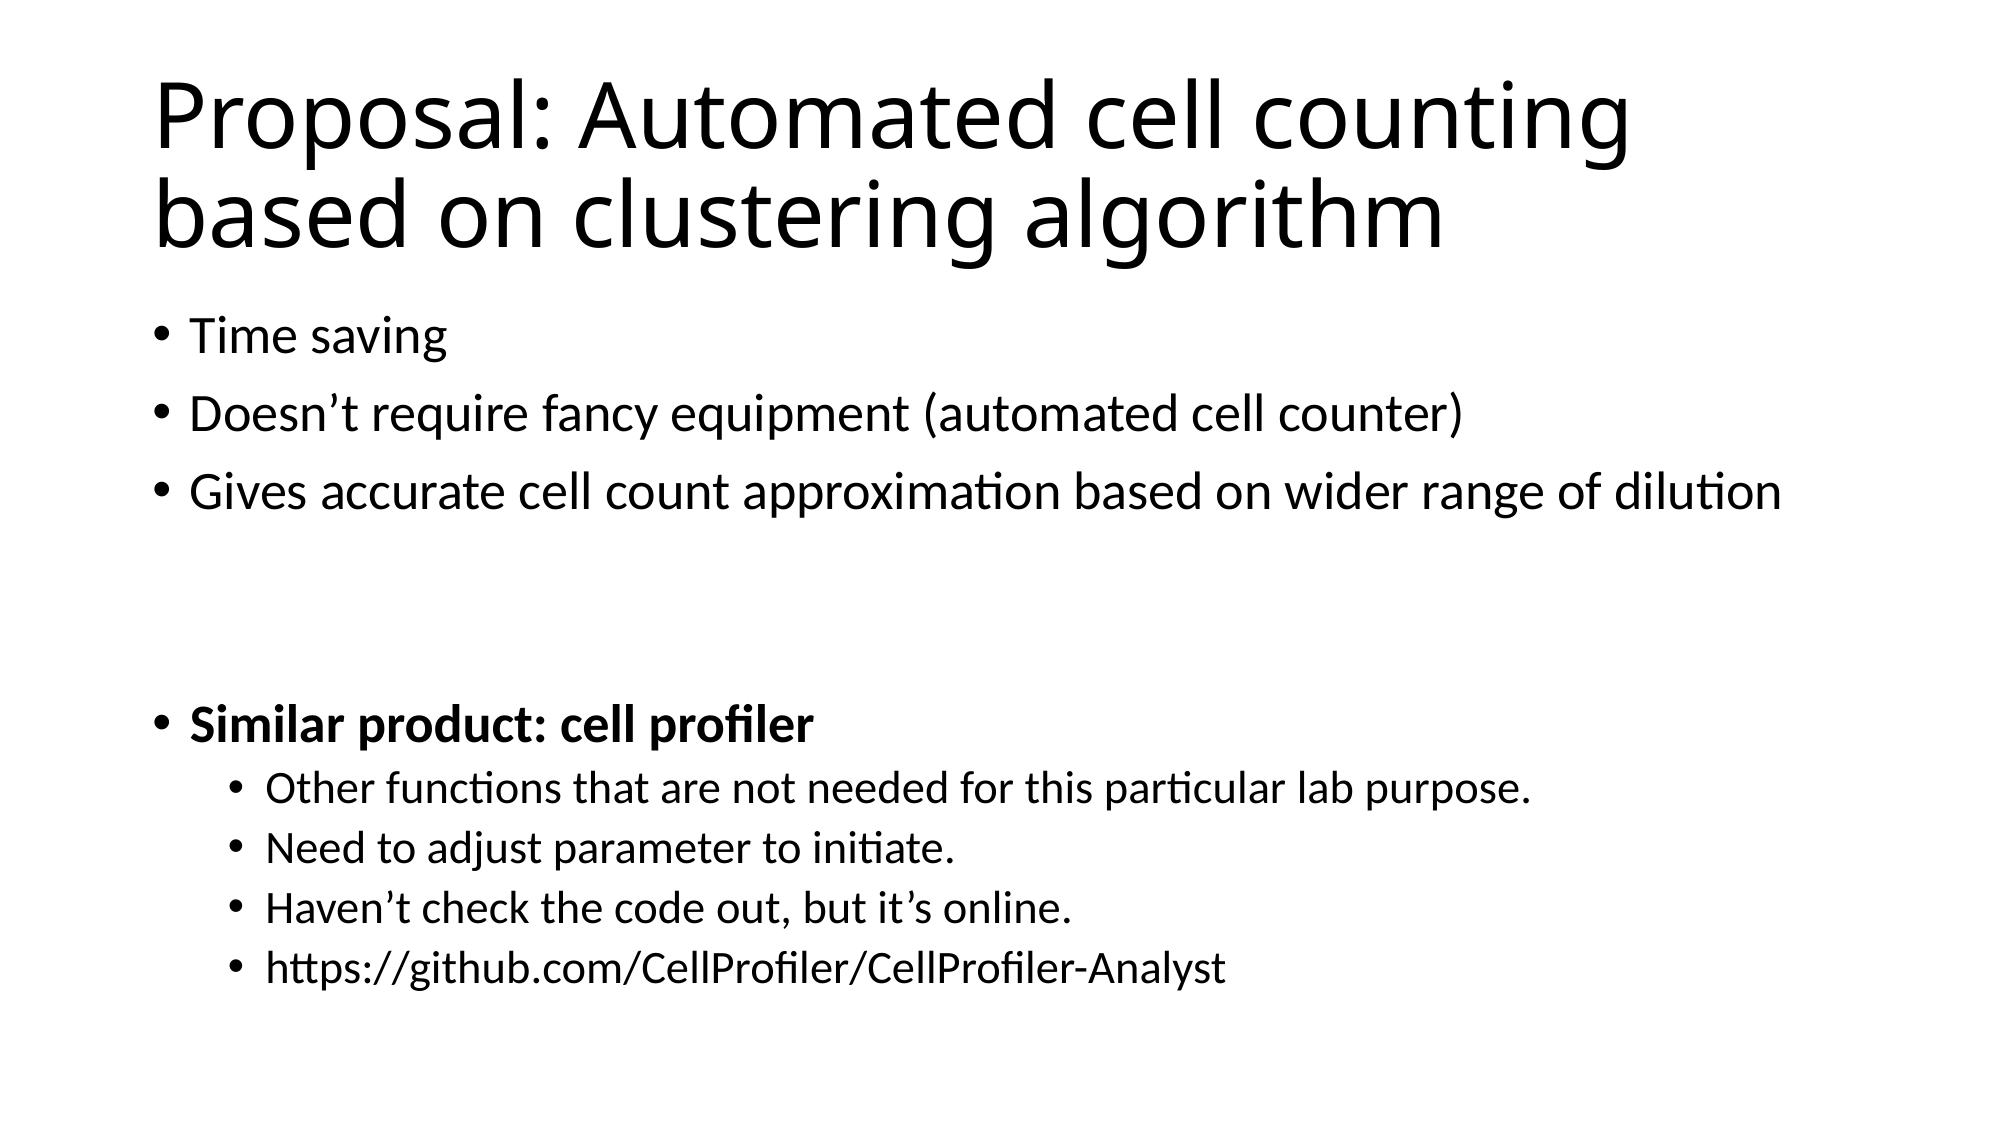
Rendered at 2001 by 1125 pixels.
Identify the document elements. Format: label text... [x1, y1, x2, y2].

list Time saving Doesn’t require fancy equipment (automated cell counter) Gives accurate cell count approximation based on wider range of dilution Similar product: cell profiler Other functions that are not needed for this particular lab purpose. Need to adjust parameter to initiate. Haven’t check the code out, but it’s online. https://github.com/CellProfiler/CellProfiler-Analyst [137, 299, 1863, 1014]
title Proposal: Automated cell counting based on clustering algorithm [137, 59, 1863, 278]
